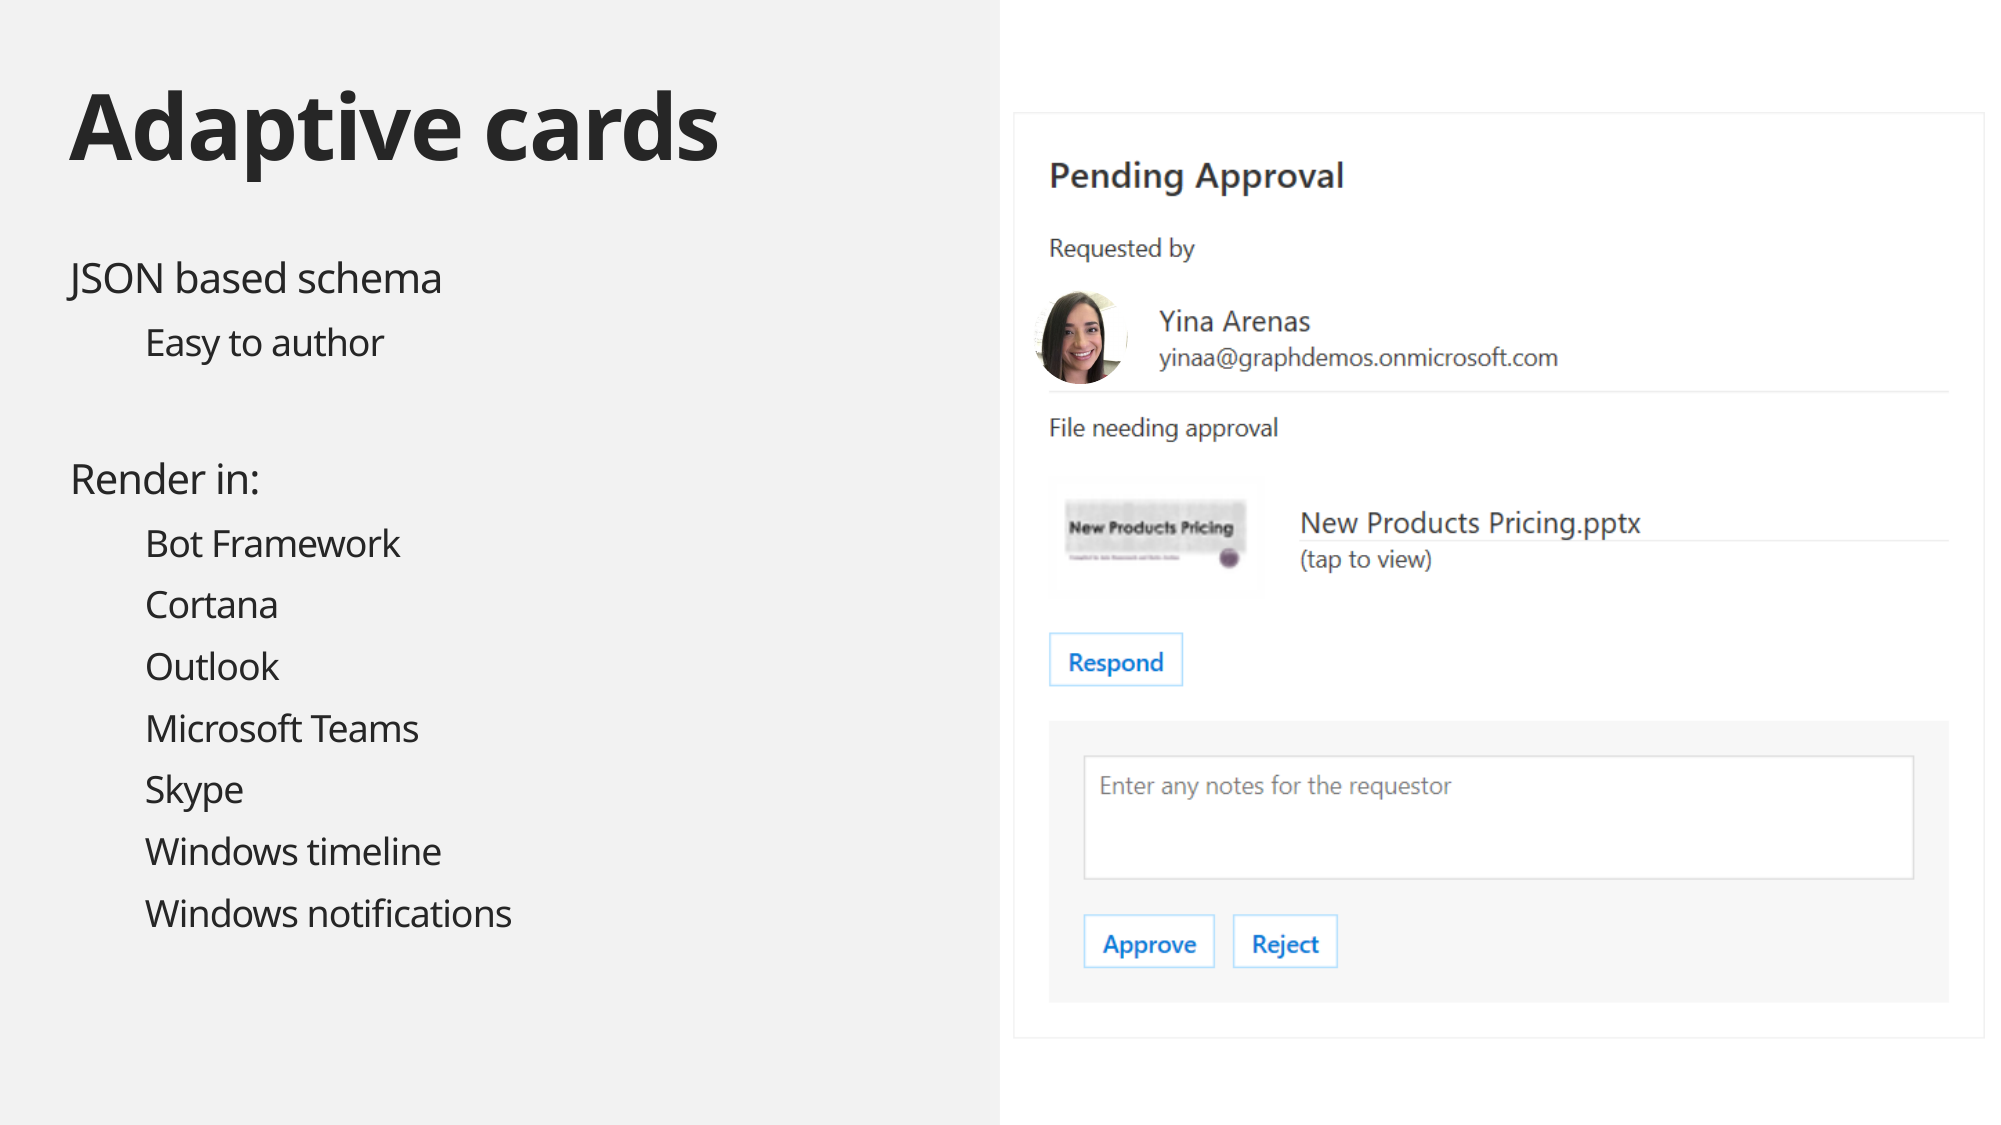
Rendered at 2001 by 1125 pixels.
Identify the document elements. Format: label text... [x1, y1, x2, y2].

title Adaptive cards [55, 53, 1945, 209]
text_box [1012, 112, 1985, 1065]
text_box [999, 0, 2000, 1125]
list JSON based schema Easy to author Render in: Bot Framework Cortana Outlook Microsoft Teams Skype Windows timeline Windows notifications [55, 237, 811, 1048]
